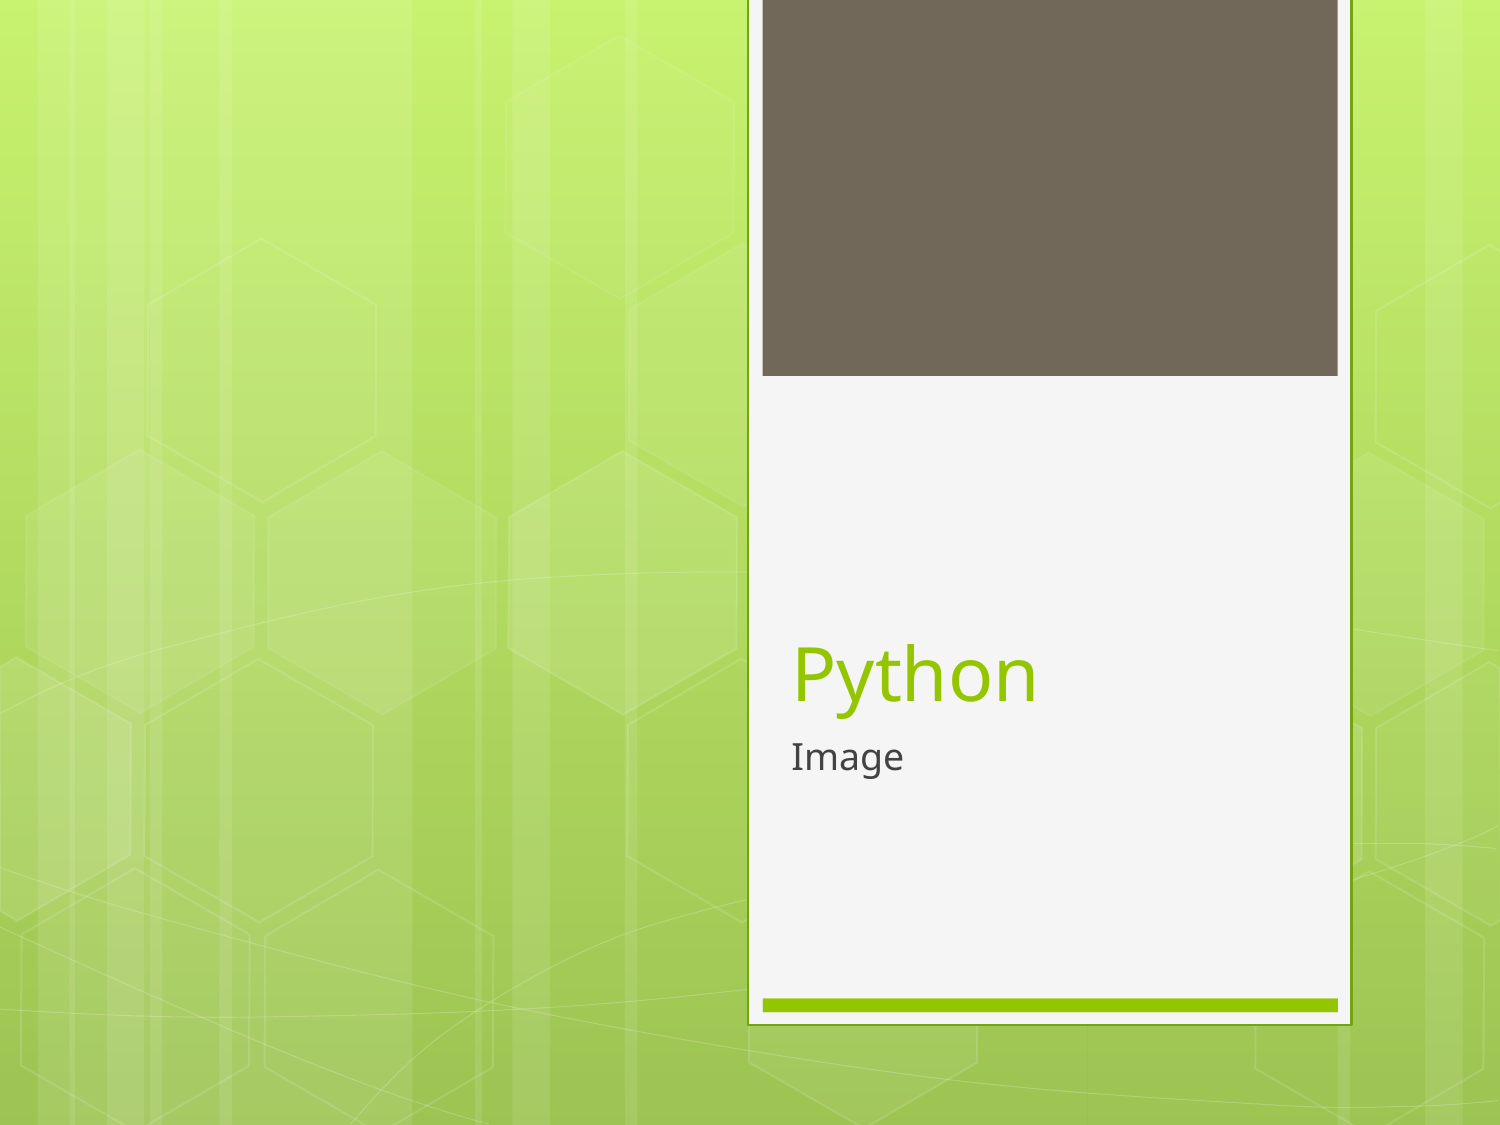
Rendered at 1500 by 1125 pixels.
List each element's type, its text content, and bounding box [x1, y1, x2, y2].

title Python [776, 444, 1320, 724]
subtitle Image [776, 725, 1320, 933]
